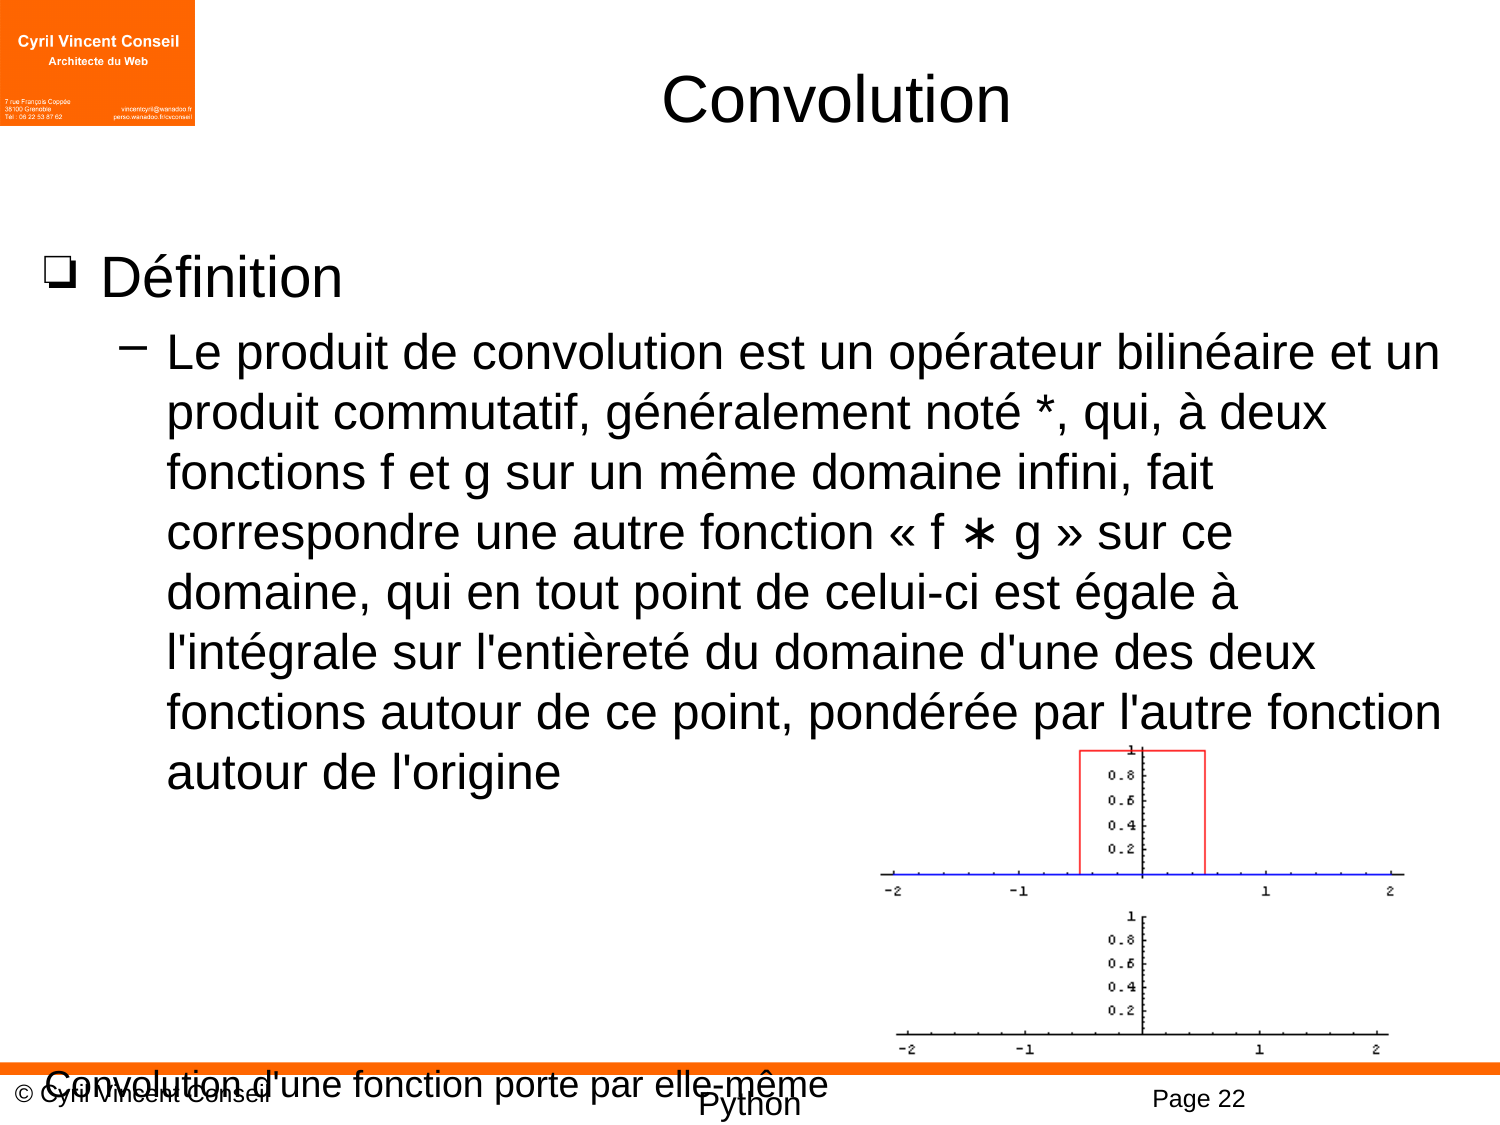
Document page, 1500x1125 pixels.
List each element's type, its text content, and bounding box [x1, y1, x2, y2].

list Définition Le produit de convolution est un opérateur bilinéaire et un produit commutatif, généralement noté *, qui, à deux fonctions f et g sur un même domaine infini, fait correspondre une autre fonction « f ∗ g » sur ce domaine, qui en tout point de celui-ci est égale à l'intégrale sur l'entièreté du domaine d'une des deux fonctions autour de ce point, pondérée par l'autre fonction autour de l'origine Convolution d'une fonction porte par elle-même [29, 231, 1468, 1059]
picture [836, 744, 1450, 1056]
picture [0, 0, 195, 126]
title Convolution [194, 2, 1480, 190]
